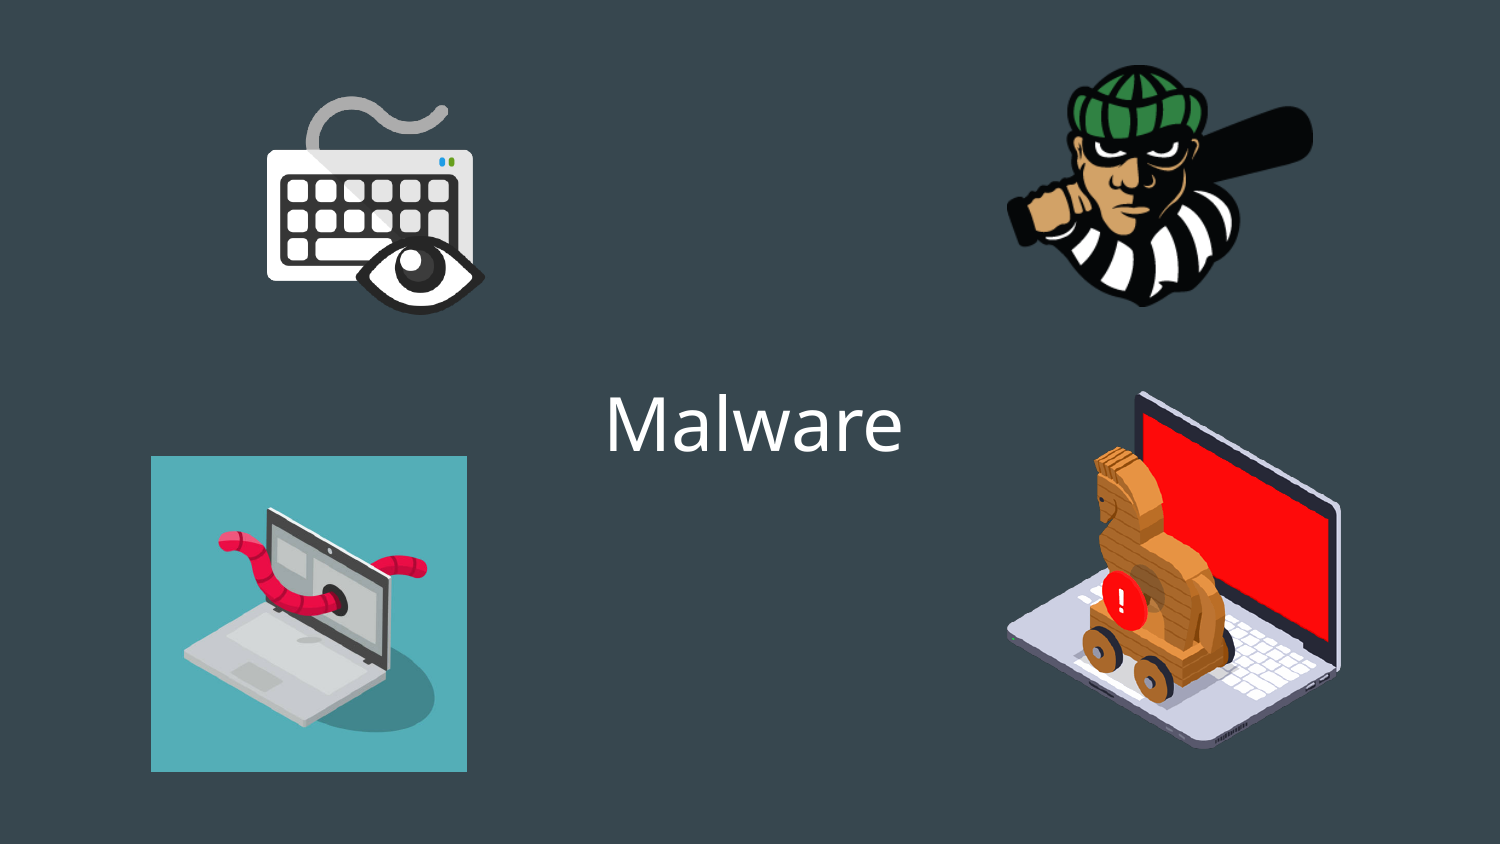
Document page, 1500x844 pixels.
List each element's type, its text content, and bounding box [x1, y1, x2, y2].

title Malware [110, 351, 1399, 493]
picture [1007, 65, 1313, 307]
picture [1007, 391, 1342, 749]
picture [151, 456, 467, 772]
picture [258, 83, 500, 325]
